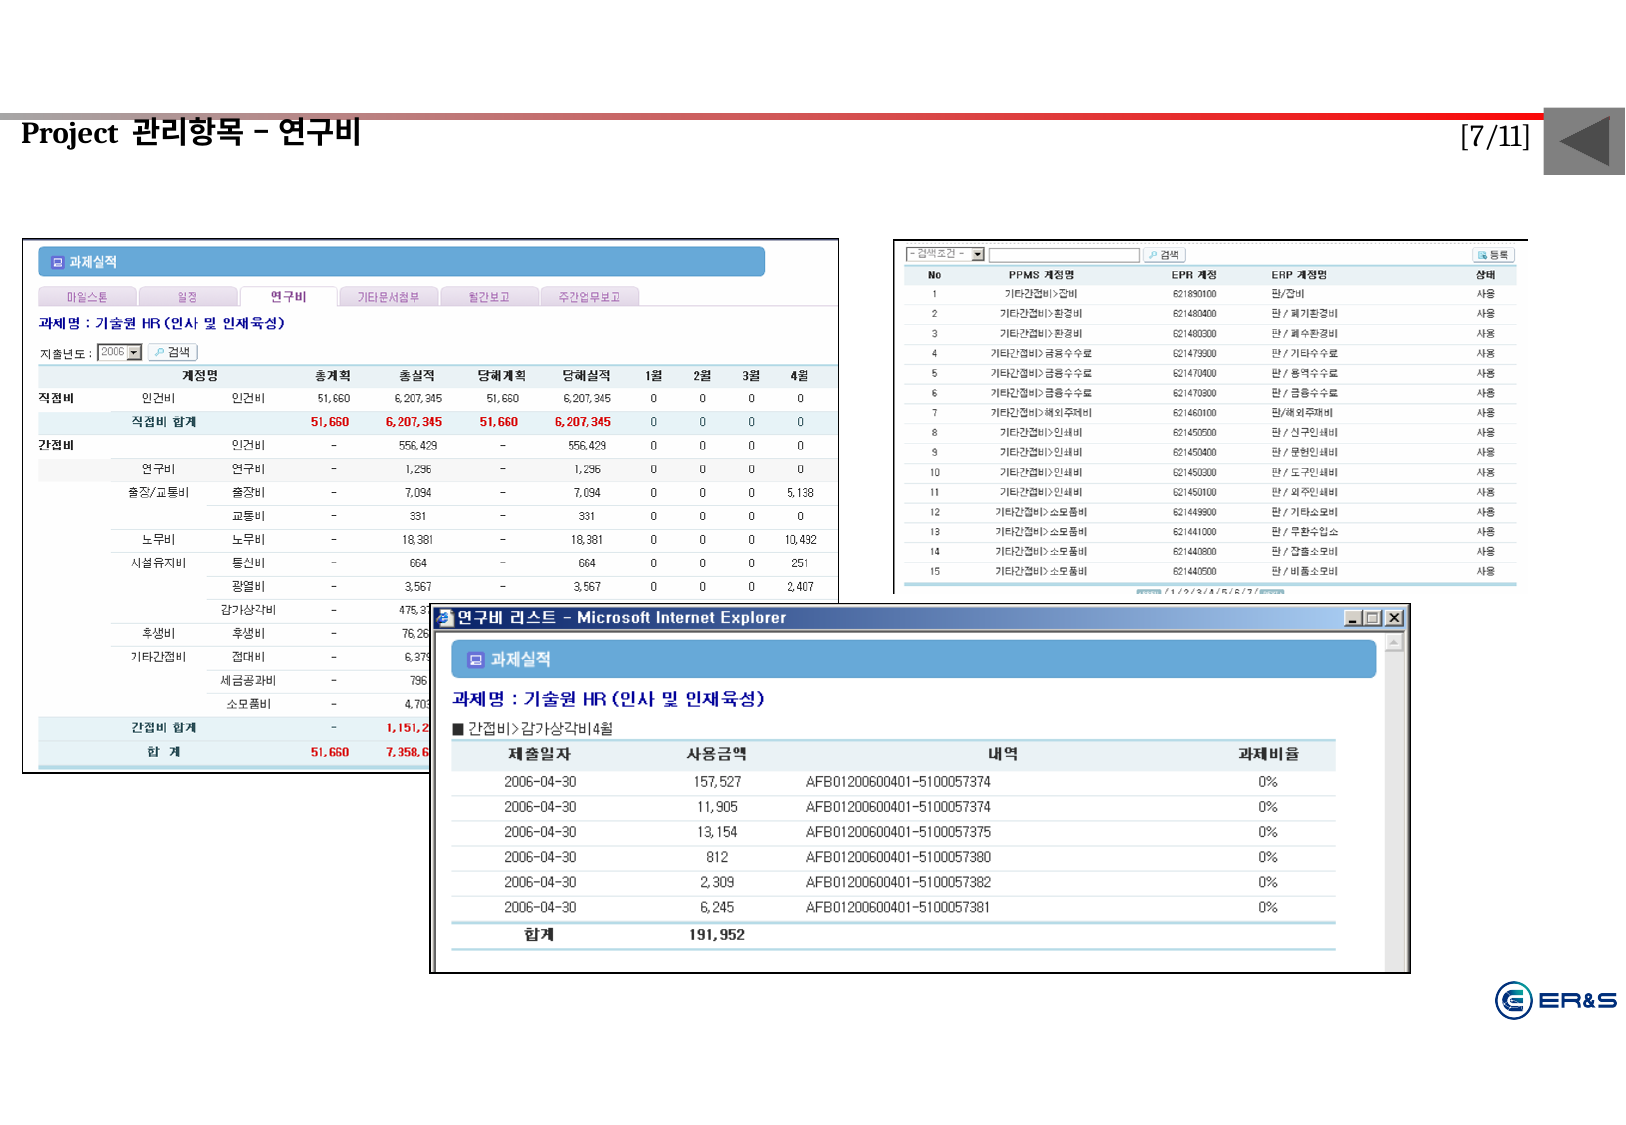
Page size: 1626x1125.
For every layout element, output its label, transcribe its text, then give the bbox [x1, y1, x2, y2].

picture [22, 238, 1411, 973]
text_box [1542, 106, 1625, 177]
text_box [7/11] [1444, 108, 1542, 160]
picture [1494, 981, 1617, 1020]
picture [892, 238, 1529, 594]
text_box Project 관리항목 – 연구비 [6, 105, 377, 158]
